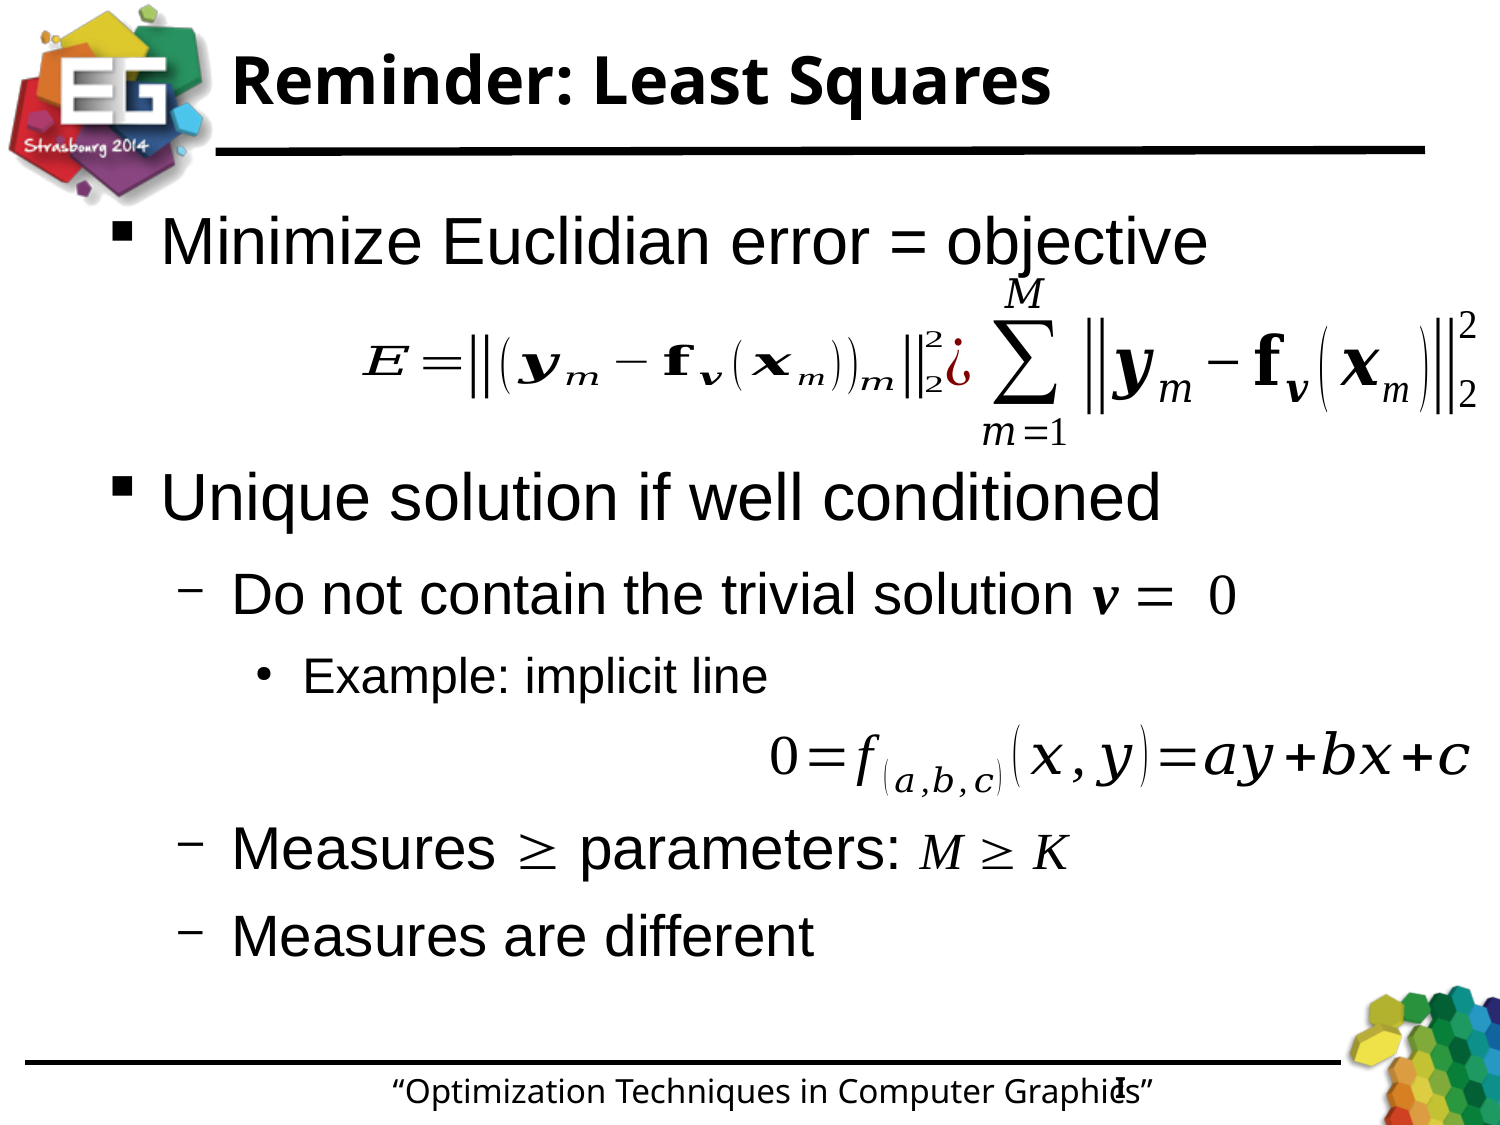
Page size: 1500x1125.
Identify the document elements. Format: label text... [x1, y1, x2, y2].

picture [1344, 979, 1500, 1125]
title Reminder: Least Squares [215, 36, 1426, 130]
list Minimize Euclidian error = objective Unique solution if well conditioned Do not contain the trivial solution v = 0 Example: implicit line Measures ³ parameters: M ³ K Measures are different [74, 199, 1426, 1063]
picture [0, 0, 216, 216]
